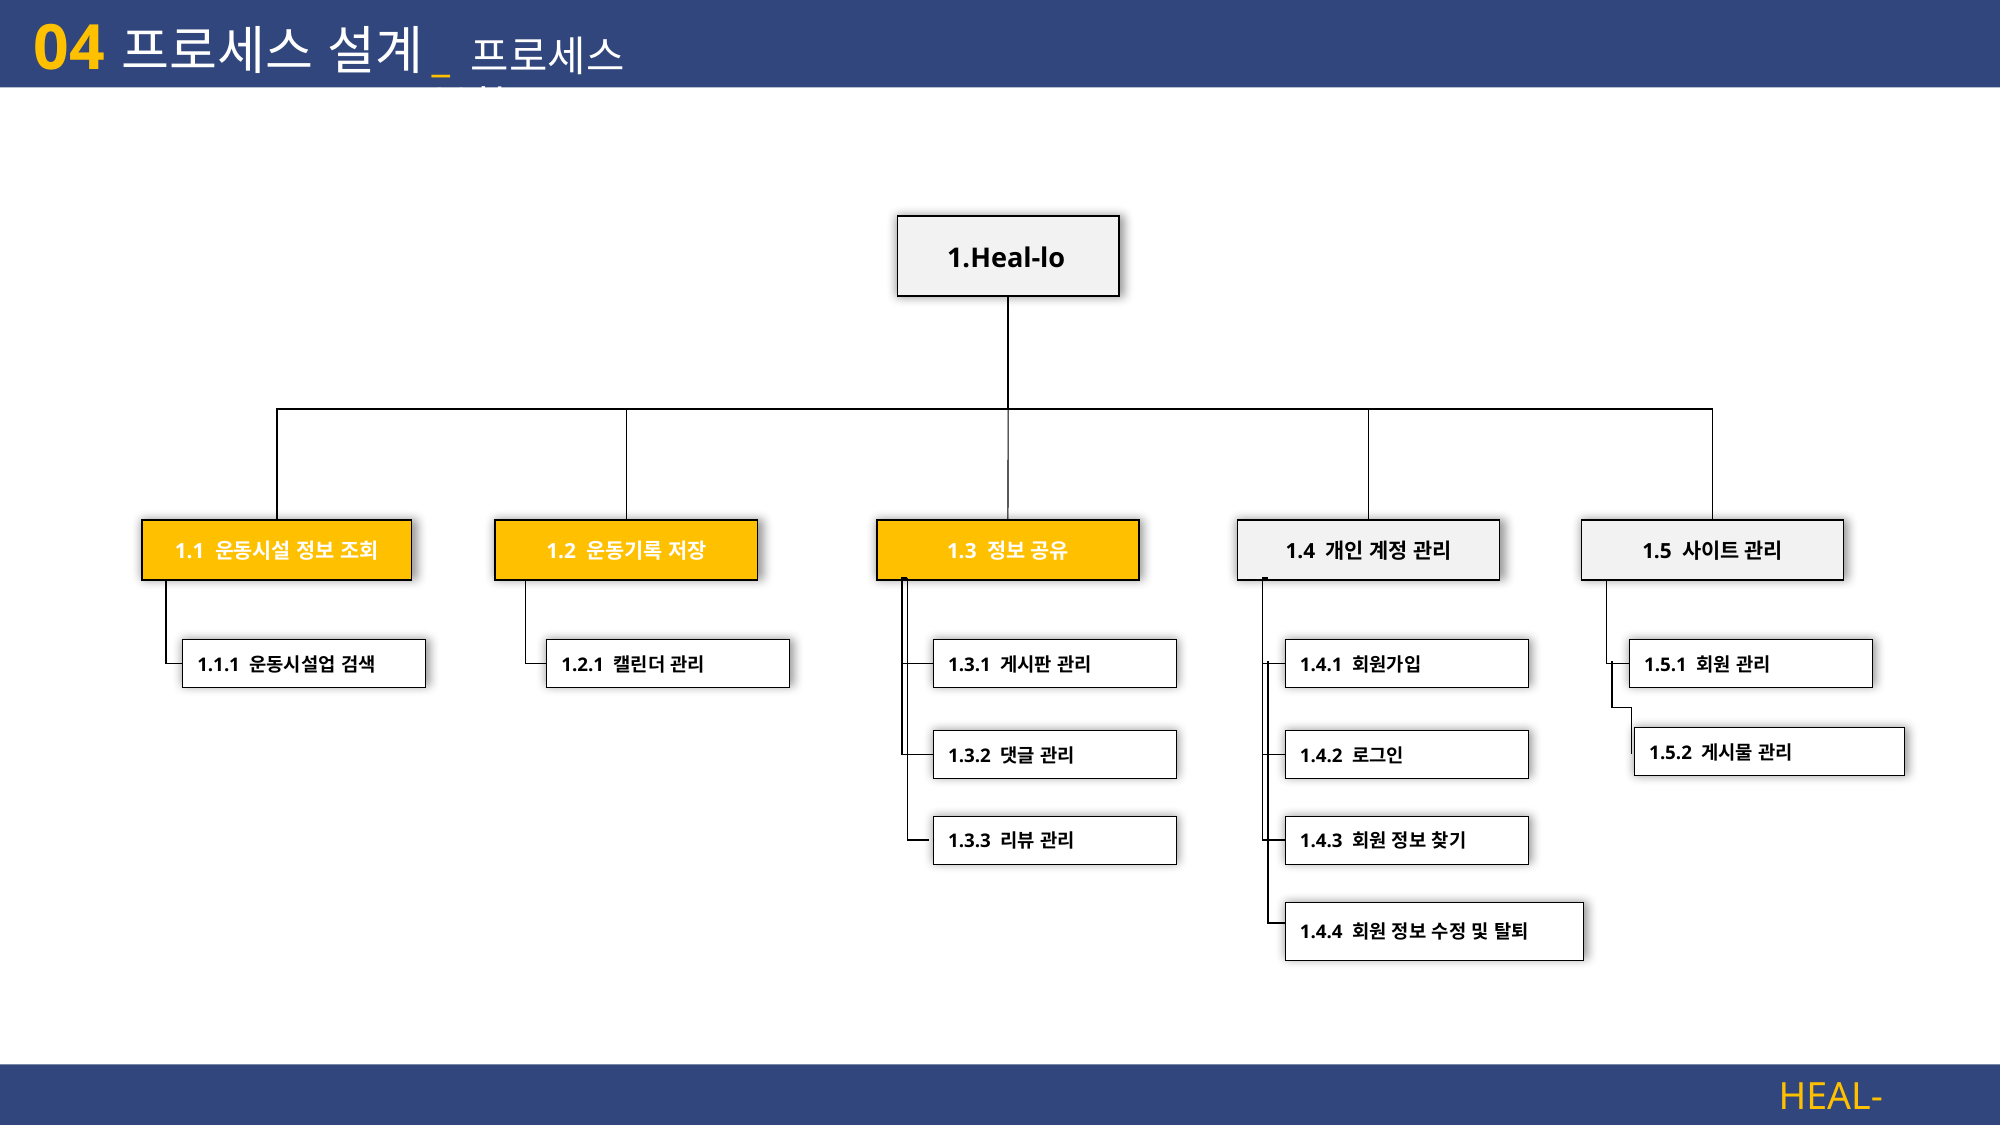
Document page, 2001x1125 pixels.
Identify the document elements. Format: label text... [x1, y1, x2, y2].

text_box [141, 216, 1905, 960]
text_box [18, 0, 522, 91]
text_box HEAL-LO [1763, 1064, 1932, 1125]
text_box _ 프로세스 분할도 [416, 22, 749, 138]
